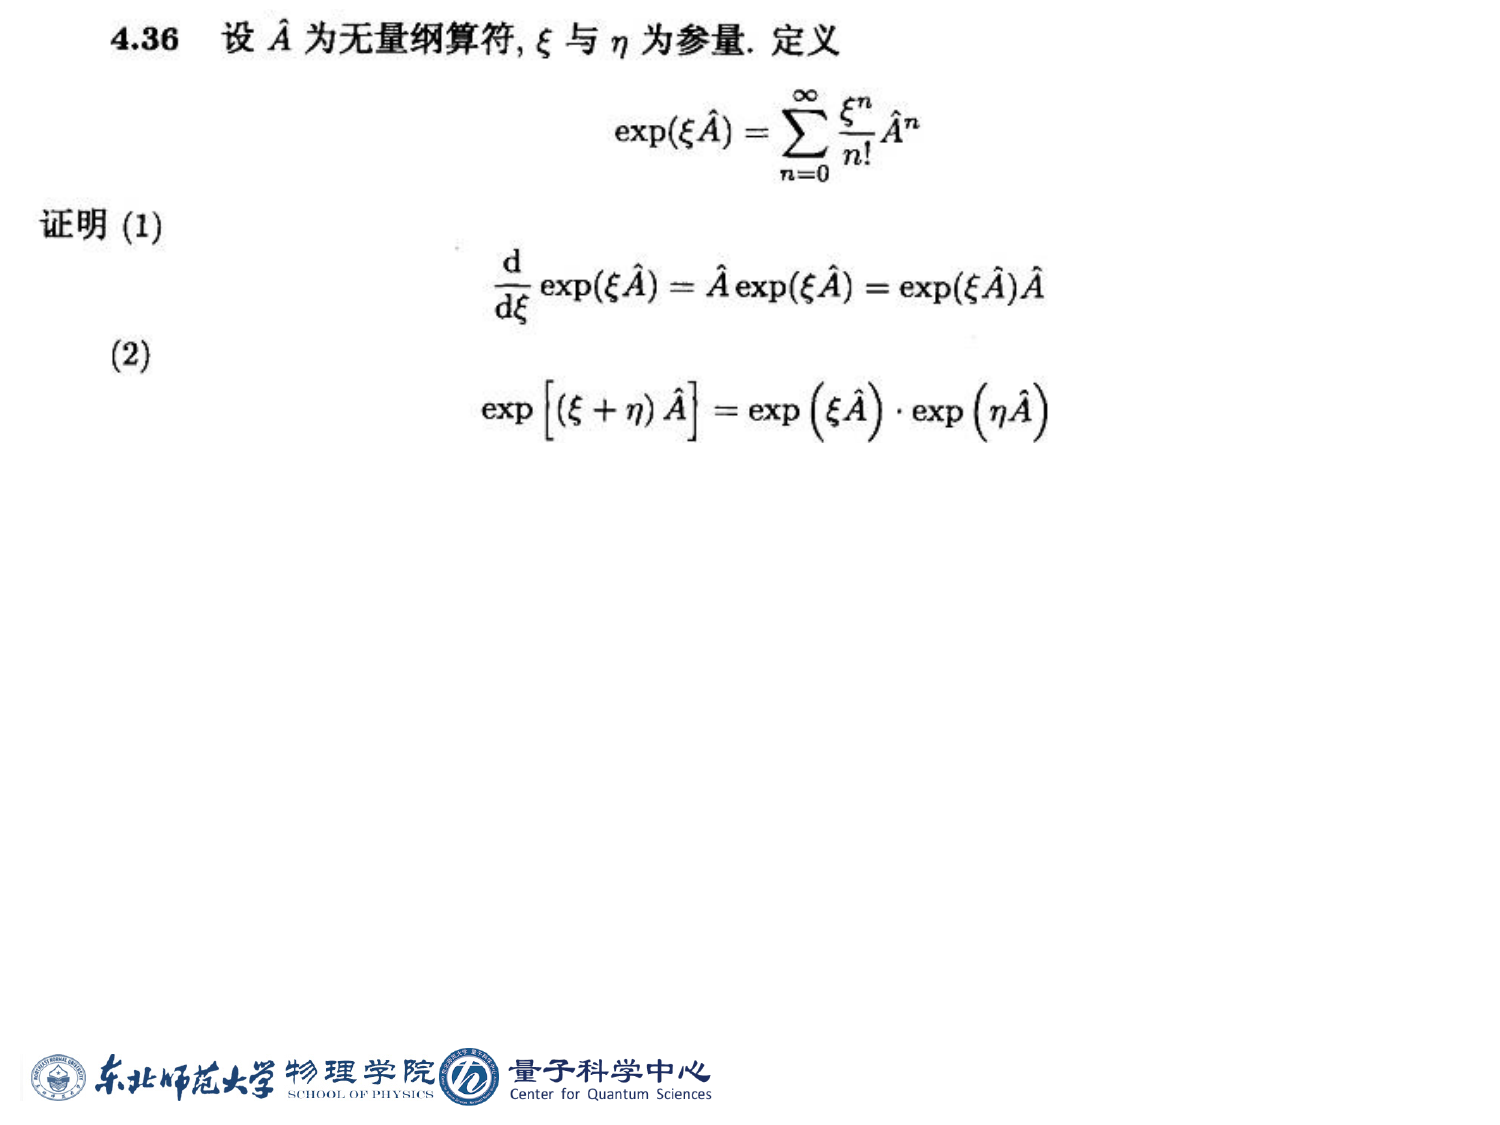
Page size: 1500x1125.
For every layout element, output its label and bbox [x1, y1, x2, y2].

picture [20, 1046, 719, 1108]
picture [32, 9, 1099, 444]
